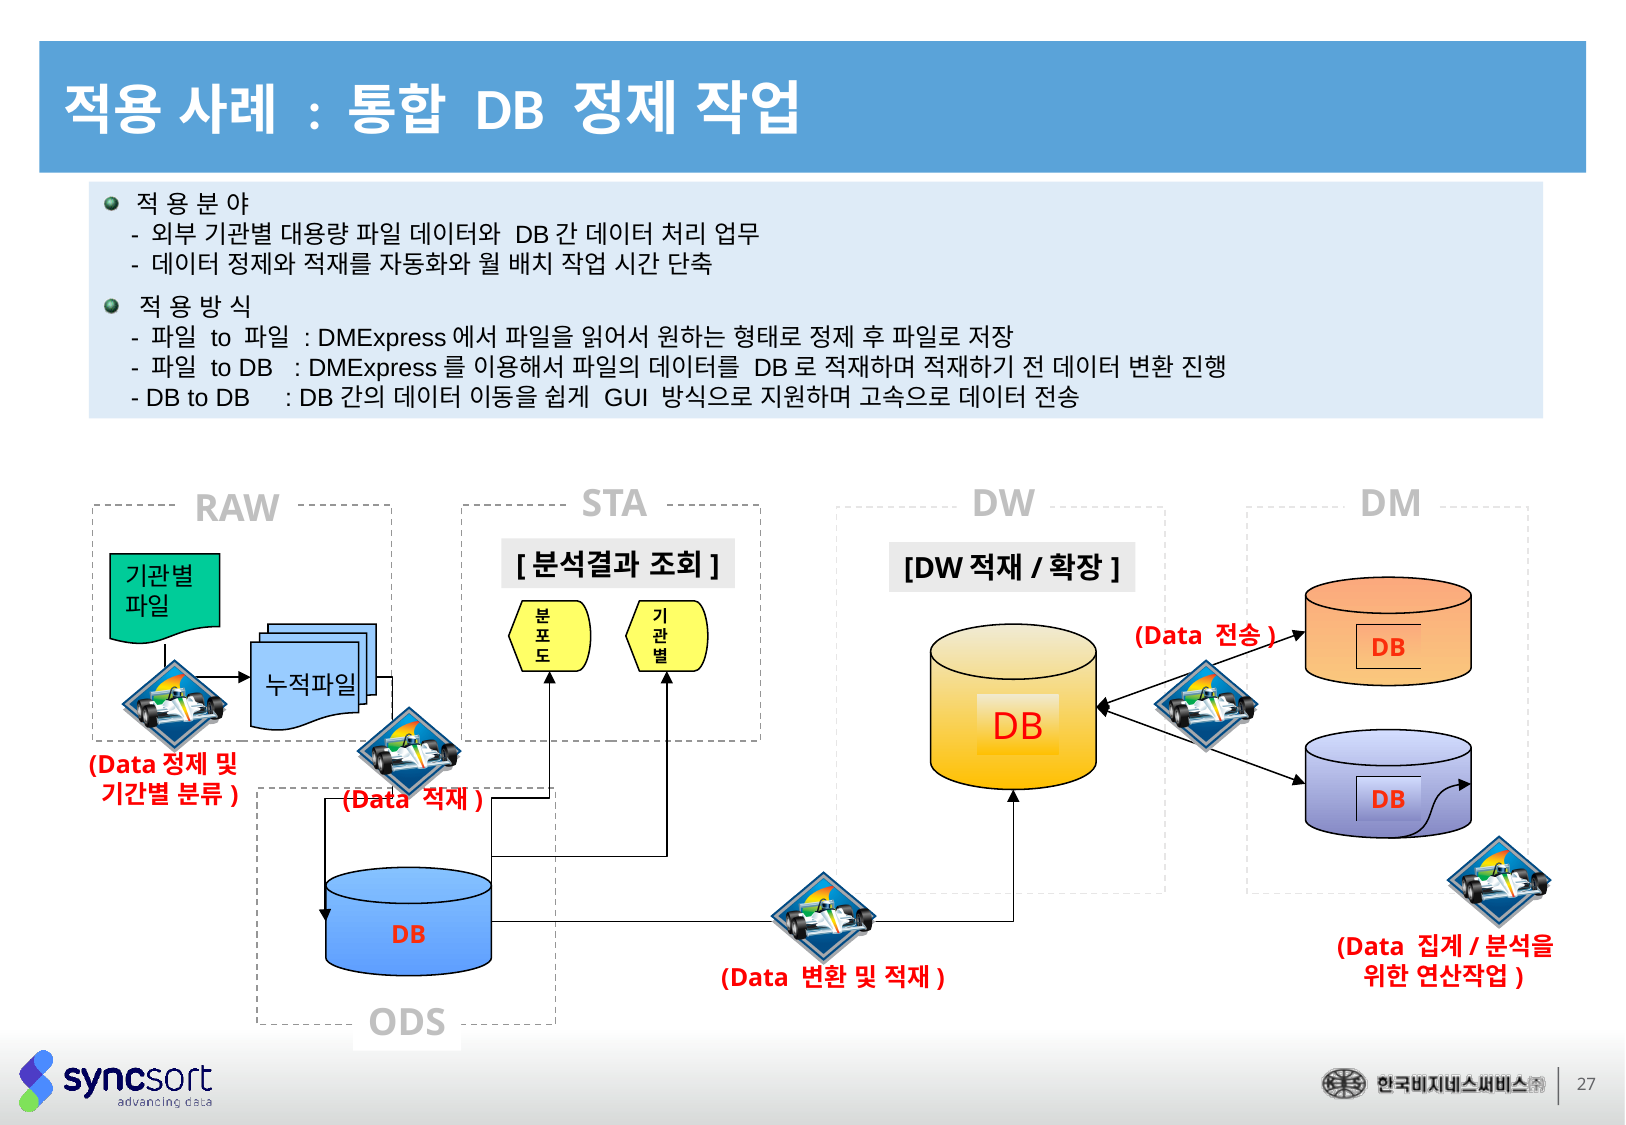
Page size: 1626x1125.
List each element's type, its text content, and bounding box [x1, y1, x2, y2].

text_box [74, 471, 1564, 1052]
picture [103, 298, 120, 315]
text_box 적용 사례 : 통합 DB 정제 작업 [48, 47, 1579, 166]
text_box 적 용 분 야 - 외부 기관별 대용량 파일 데이터와 DB간 데이터 처리 업무 - 데이터 정제와 적재를 자동화와 월 배치 작업 시간 단축 적 용 방 식 - 파일 to 파일 : DMExpress에서 파일을 읽어서 원하는 형태로 정제 후 파일로 저장 - 파일 to DB : DMExpress를 이용해서 파일의 데이터를 DB로 적재하며 적재하기 전 데이터 변환 진행 - DB to DB : DB간의 데이터 이동을 쉽게 GUI 방식으로 지원하며 고속으로 데이터 전송 [88, 181, 1544, 419]
picture [103, 196, 120, 212]
picture [0, 1028, 1625, 1125]
